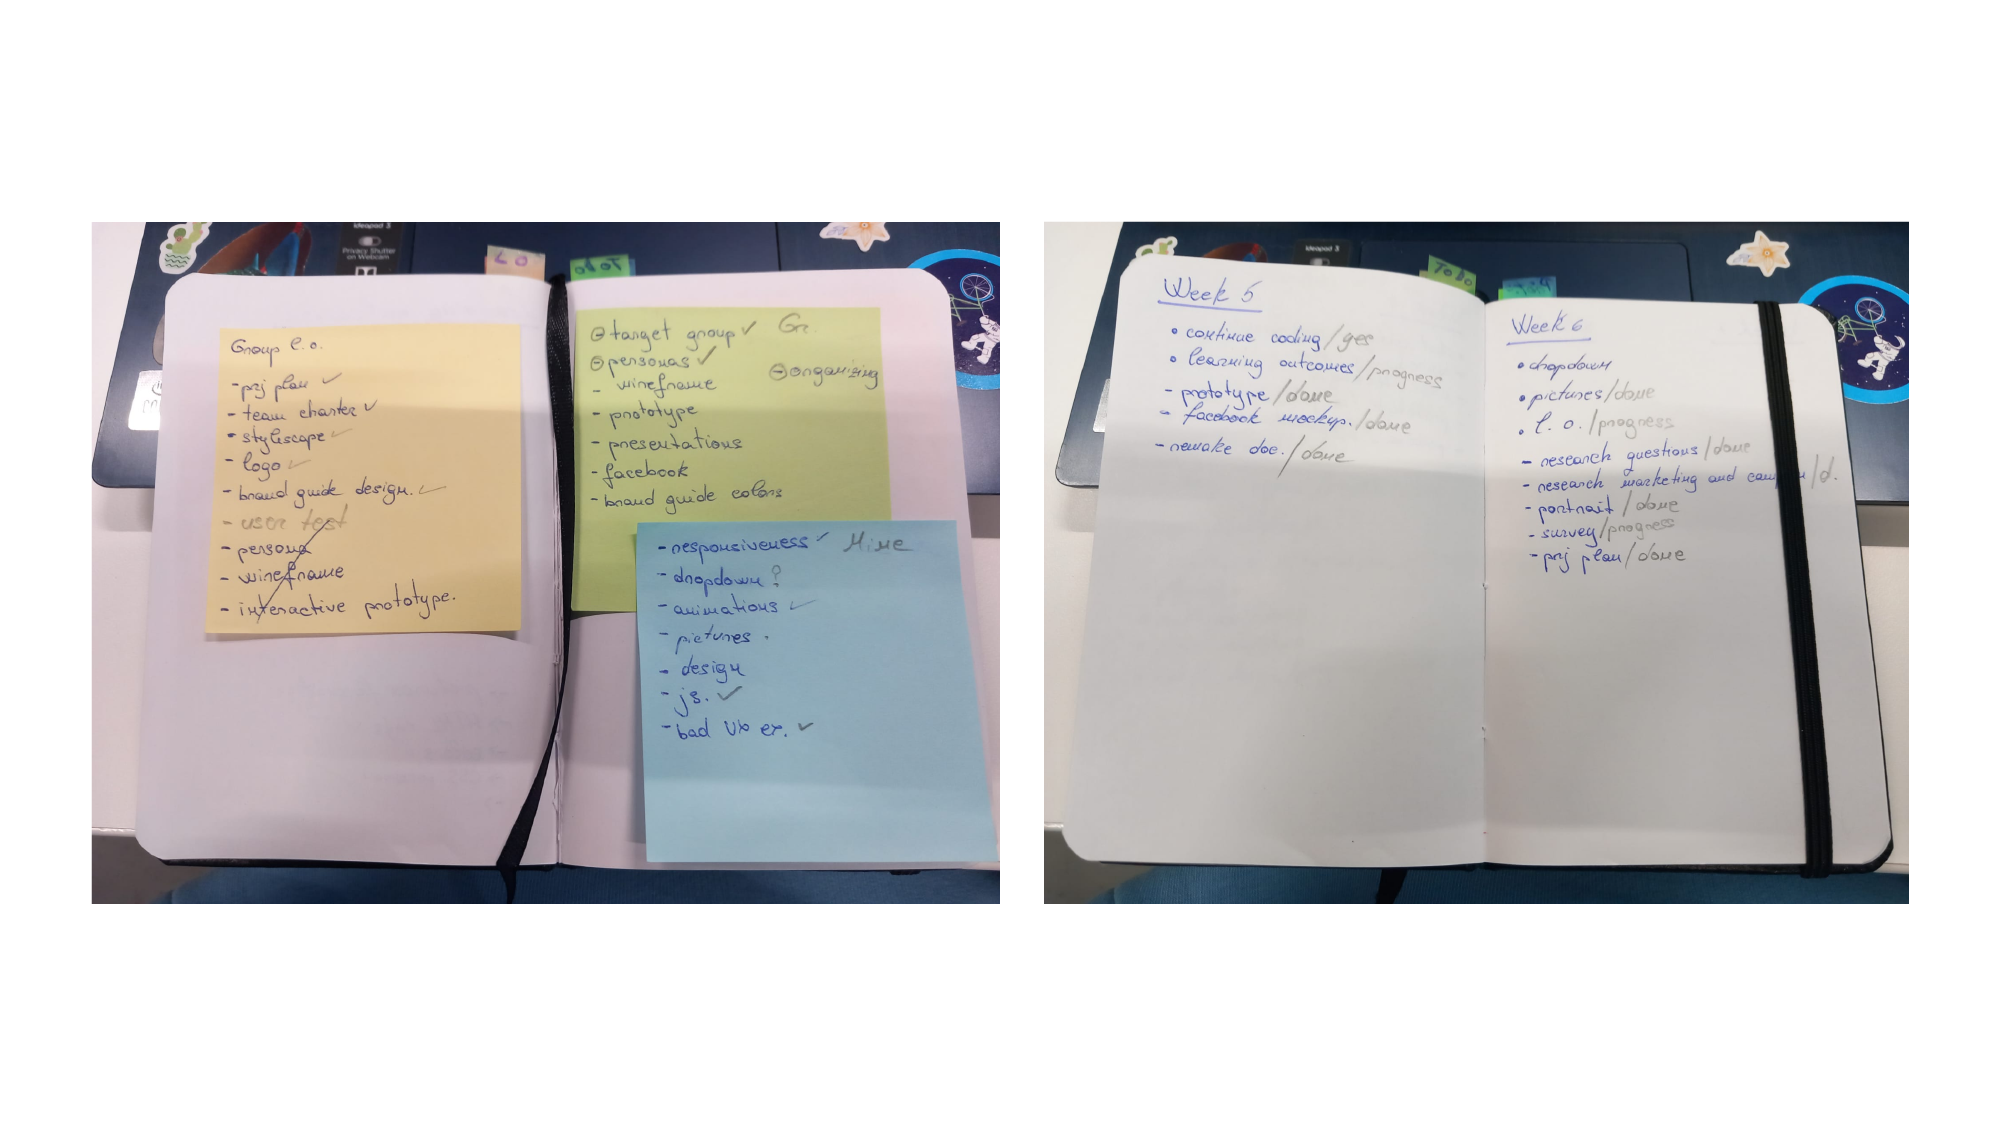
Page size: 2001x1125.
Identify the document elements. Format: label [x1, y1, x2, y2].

picture [1043, 221, 1909, 904]
picture [93, 108, 1000, 1017]
